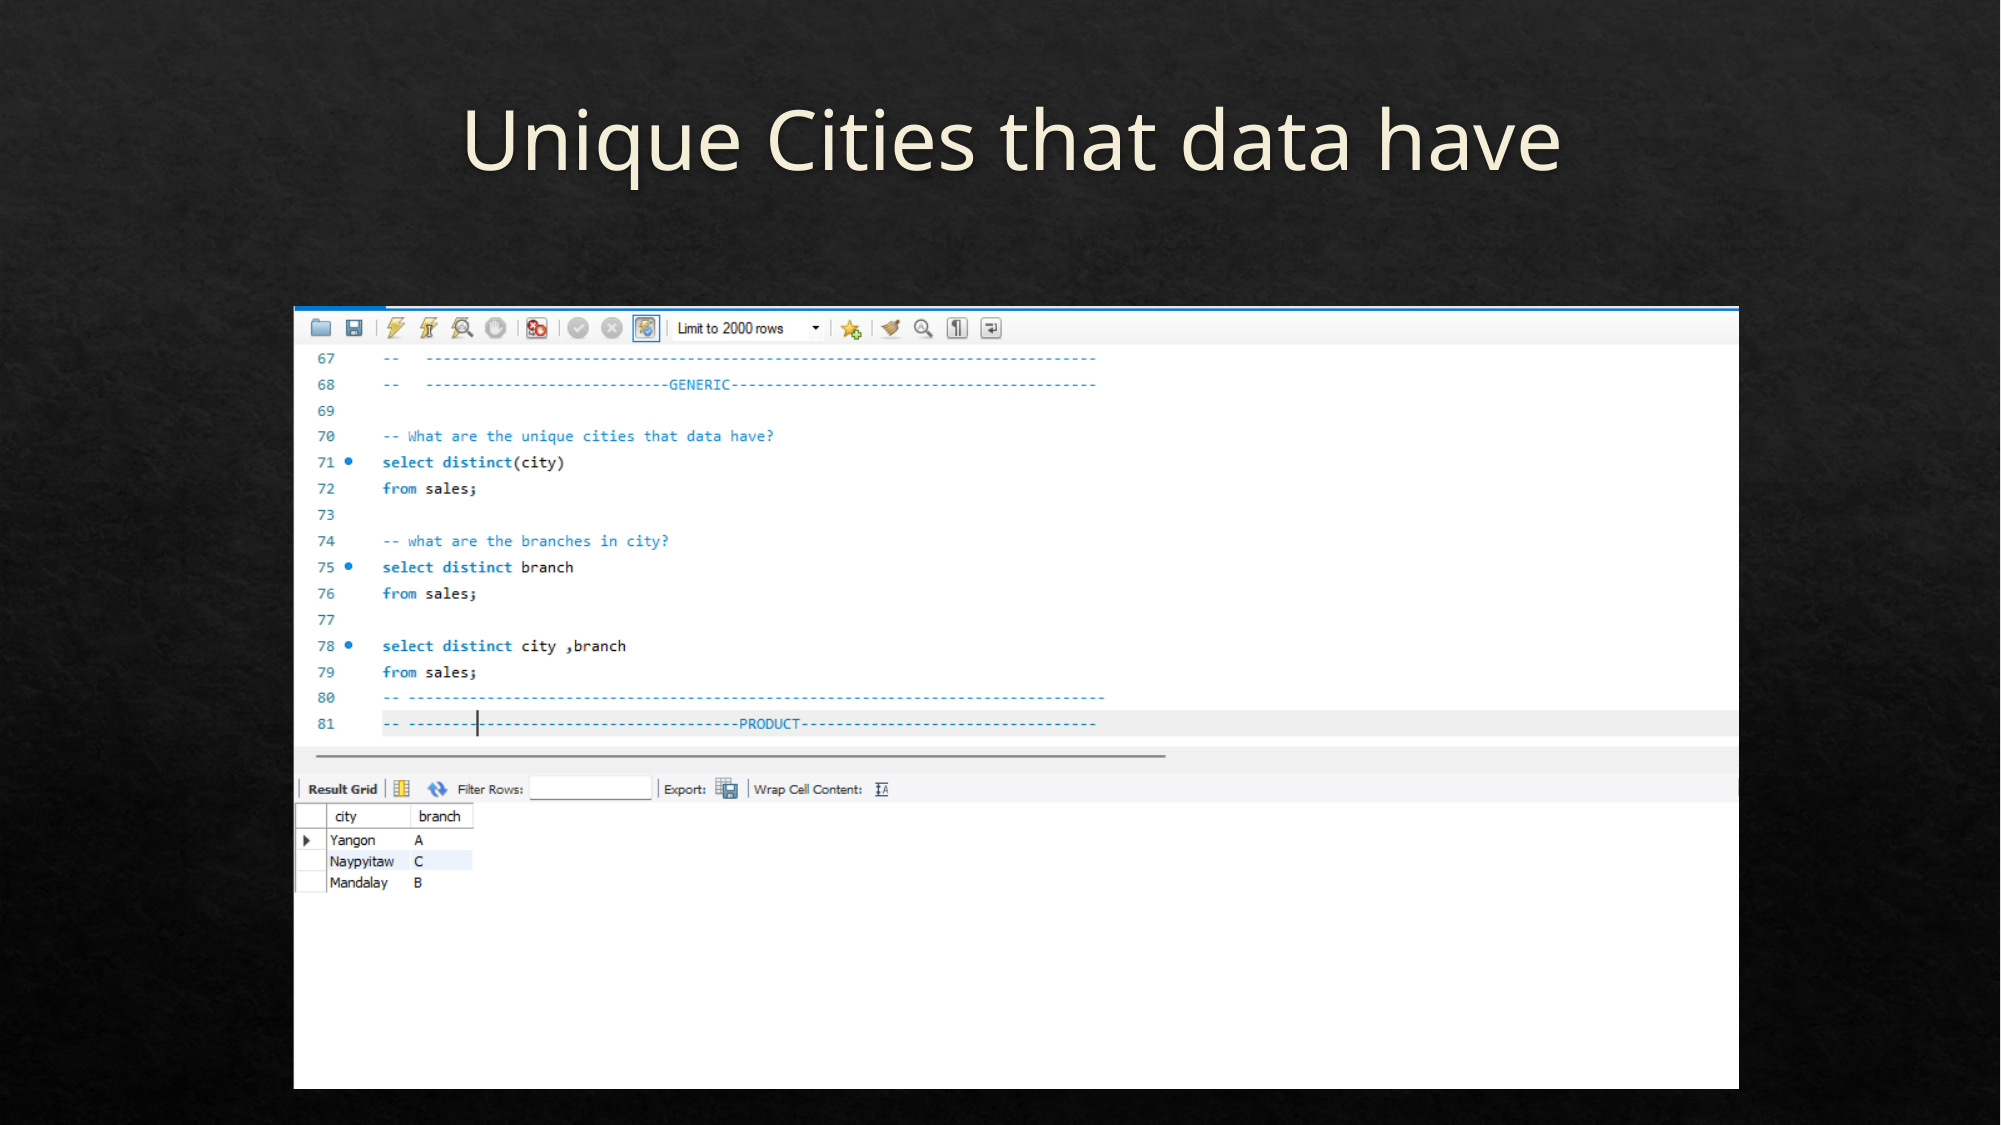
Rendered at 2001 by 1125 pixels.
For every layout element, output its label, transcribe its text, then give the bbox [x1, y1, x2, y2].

title Unique Cities that data have [150, 36, 1850, 243]
picture [293, 305, 1740, 1089]
